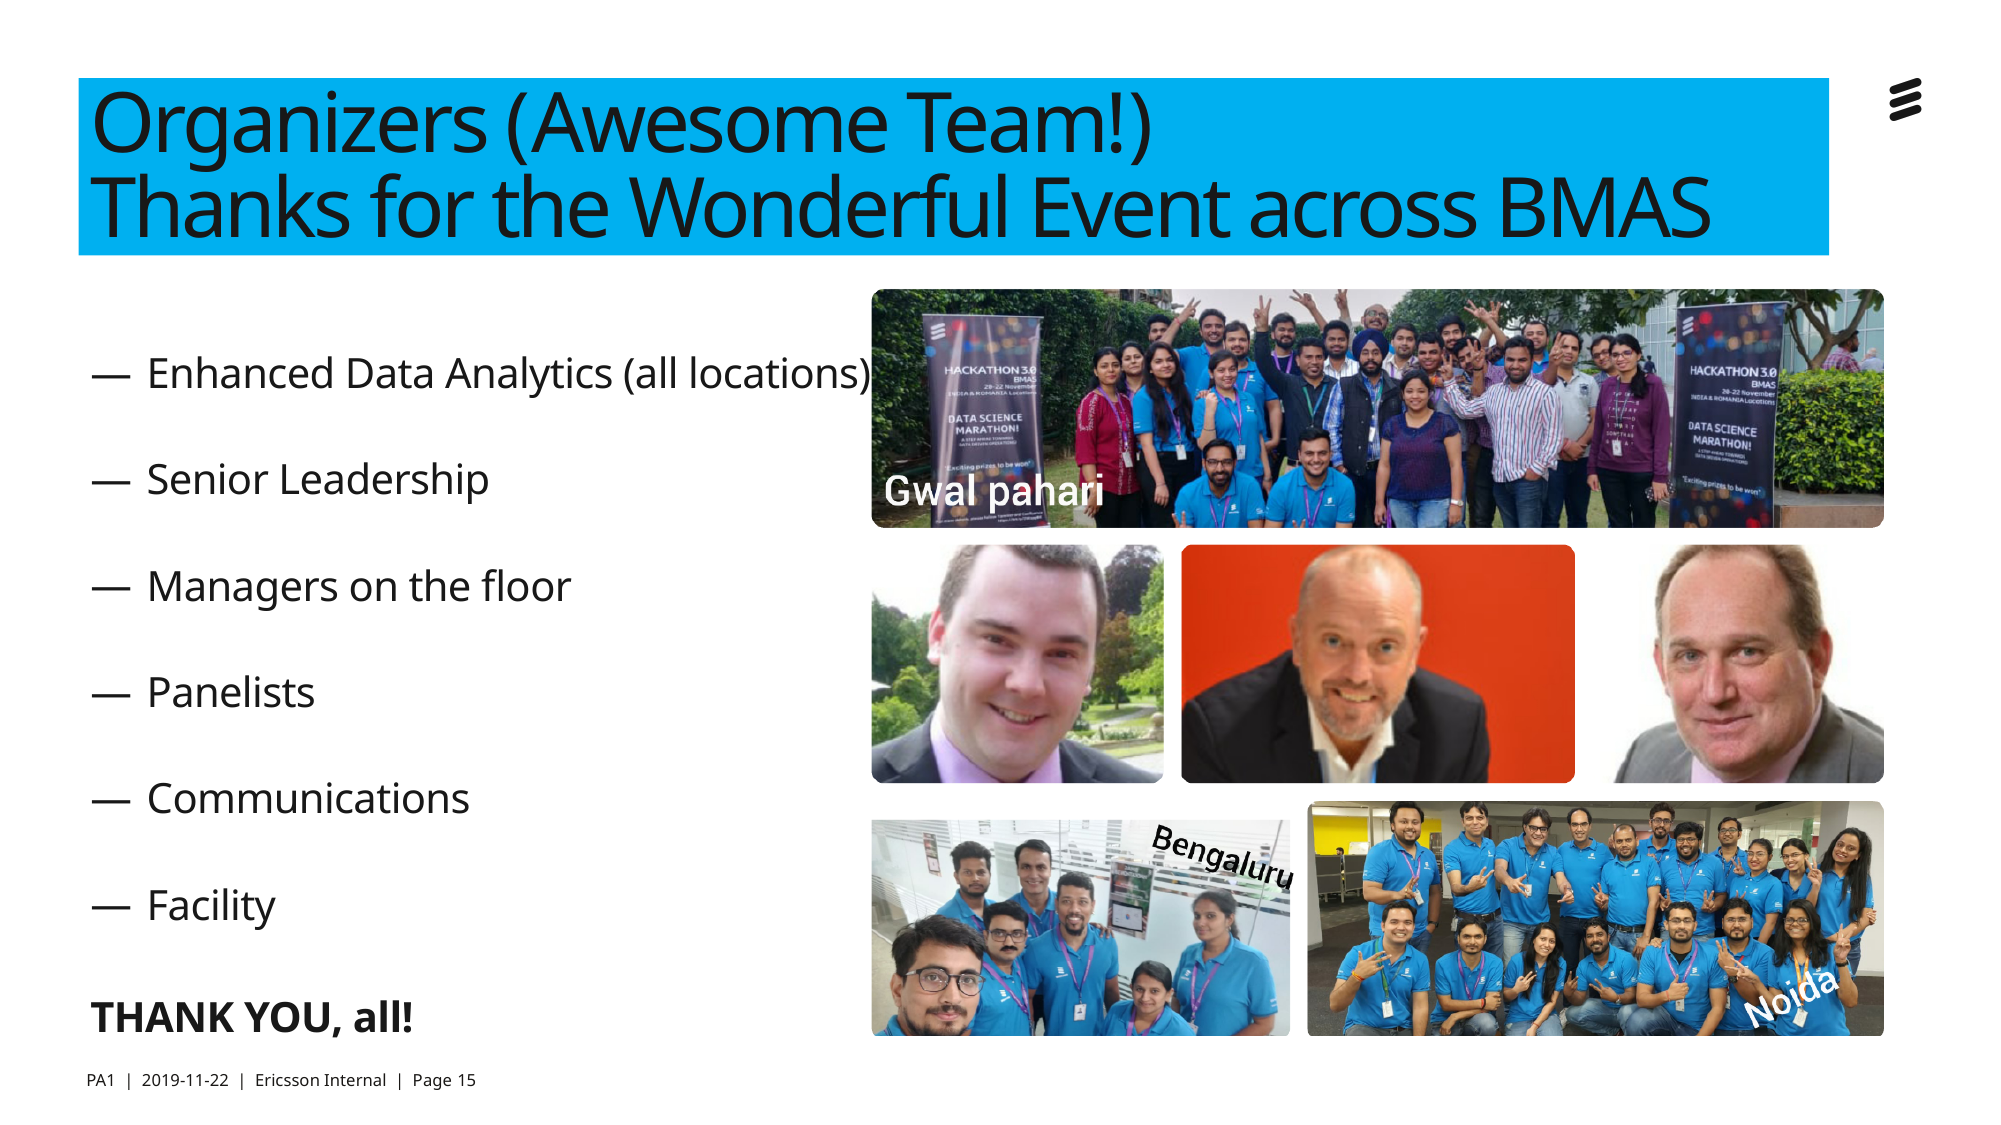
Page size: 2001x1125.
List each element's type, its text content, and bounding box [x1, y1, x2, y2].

title Organizers (Awesome Team!) Thanks for the Wonderful Event across BMAS [78, 77, 1830, 256]
picture [1884, 78, 1927, 121]
list Enhanced Data Analytics (all locations) Senior Leadership Managers on the floor Panelists Communications Facility THANK YOU, all! [78, 290, 867, 1040]
picture [870, 286, 1888, 1036]
